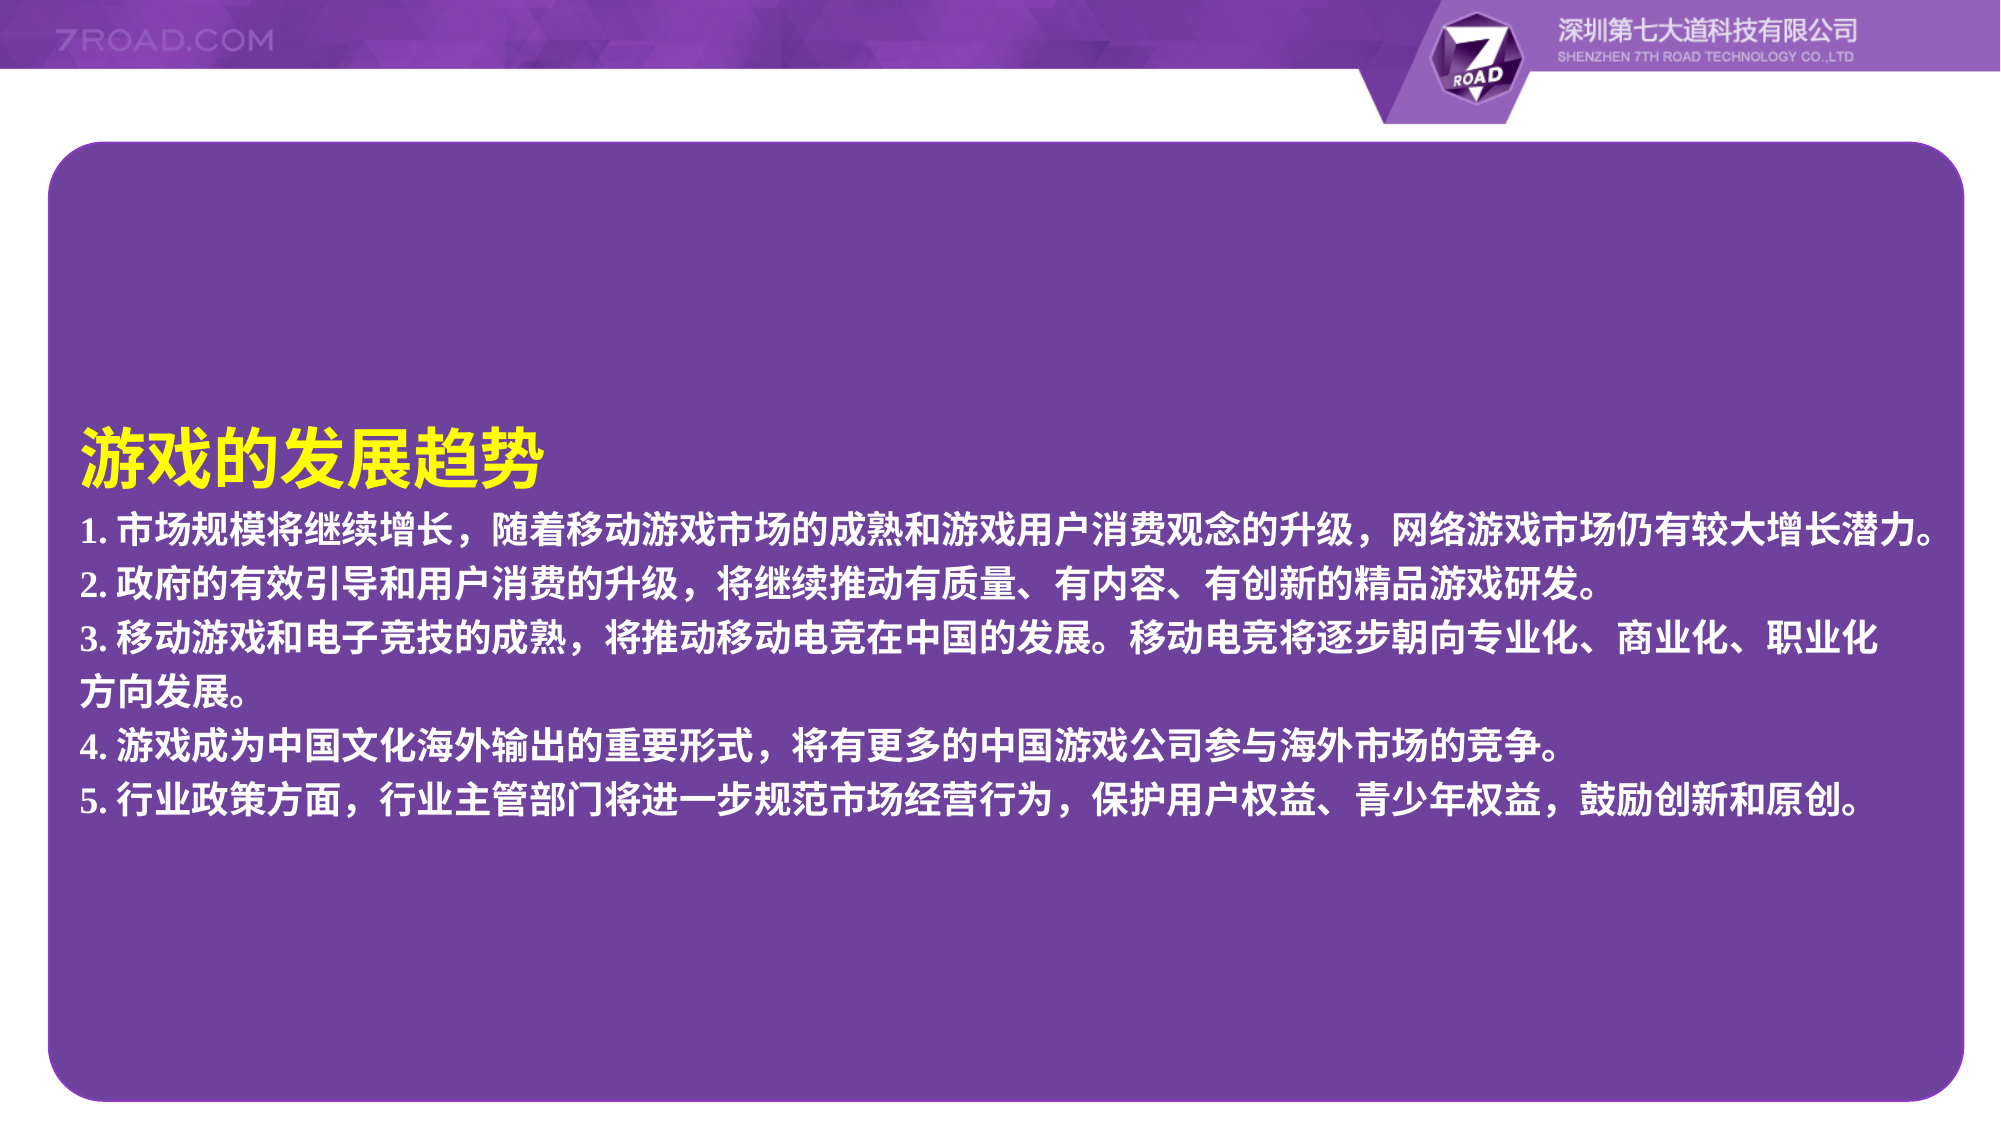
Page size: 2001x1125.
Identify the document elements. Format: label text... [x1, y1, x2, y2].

picture [0, 0, 2001, 1125]
text_box 游戏的发展趋势 1.市场规模将继续增长，随着移动游戏市场的成熟和游戏用户消费观念的升级，网络游戏市场仍有较大增长潜力。 2.政府的有效引导和用户消费的升级，将继续推动有质量、有内容、有创新的精品游戏研发。 3.移动游戏和电子竞技的成熟，将推动移动电竞在中国的发展。移动电竞将逐步朝向专业化、商业化、职业化 方向发展。 4.游戏成为中国文化海外输出的重要形式，将有更多的中国游戏公司参与海外市场的竞争。 5.行业政策方面，行业主管部门将进一步规范市场经营行为，保护用户权益、青少年权益，鼓励创新和原创。 [48, 142, 1964, 1101]
